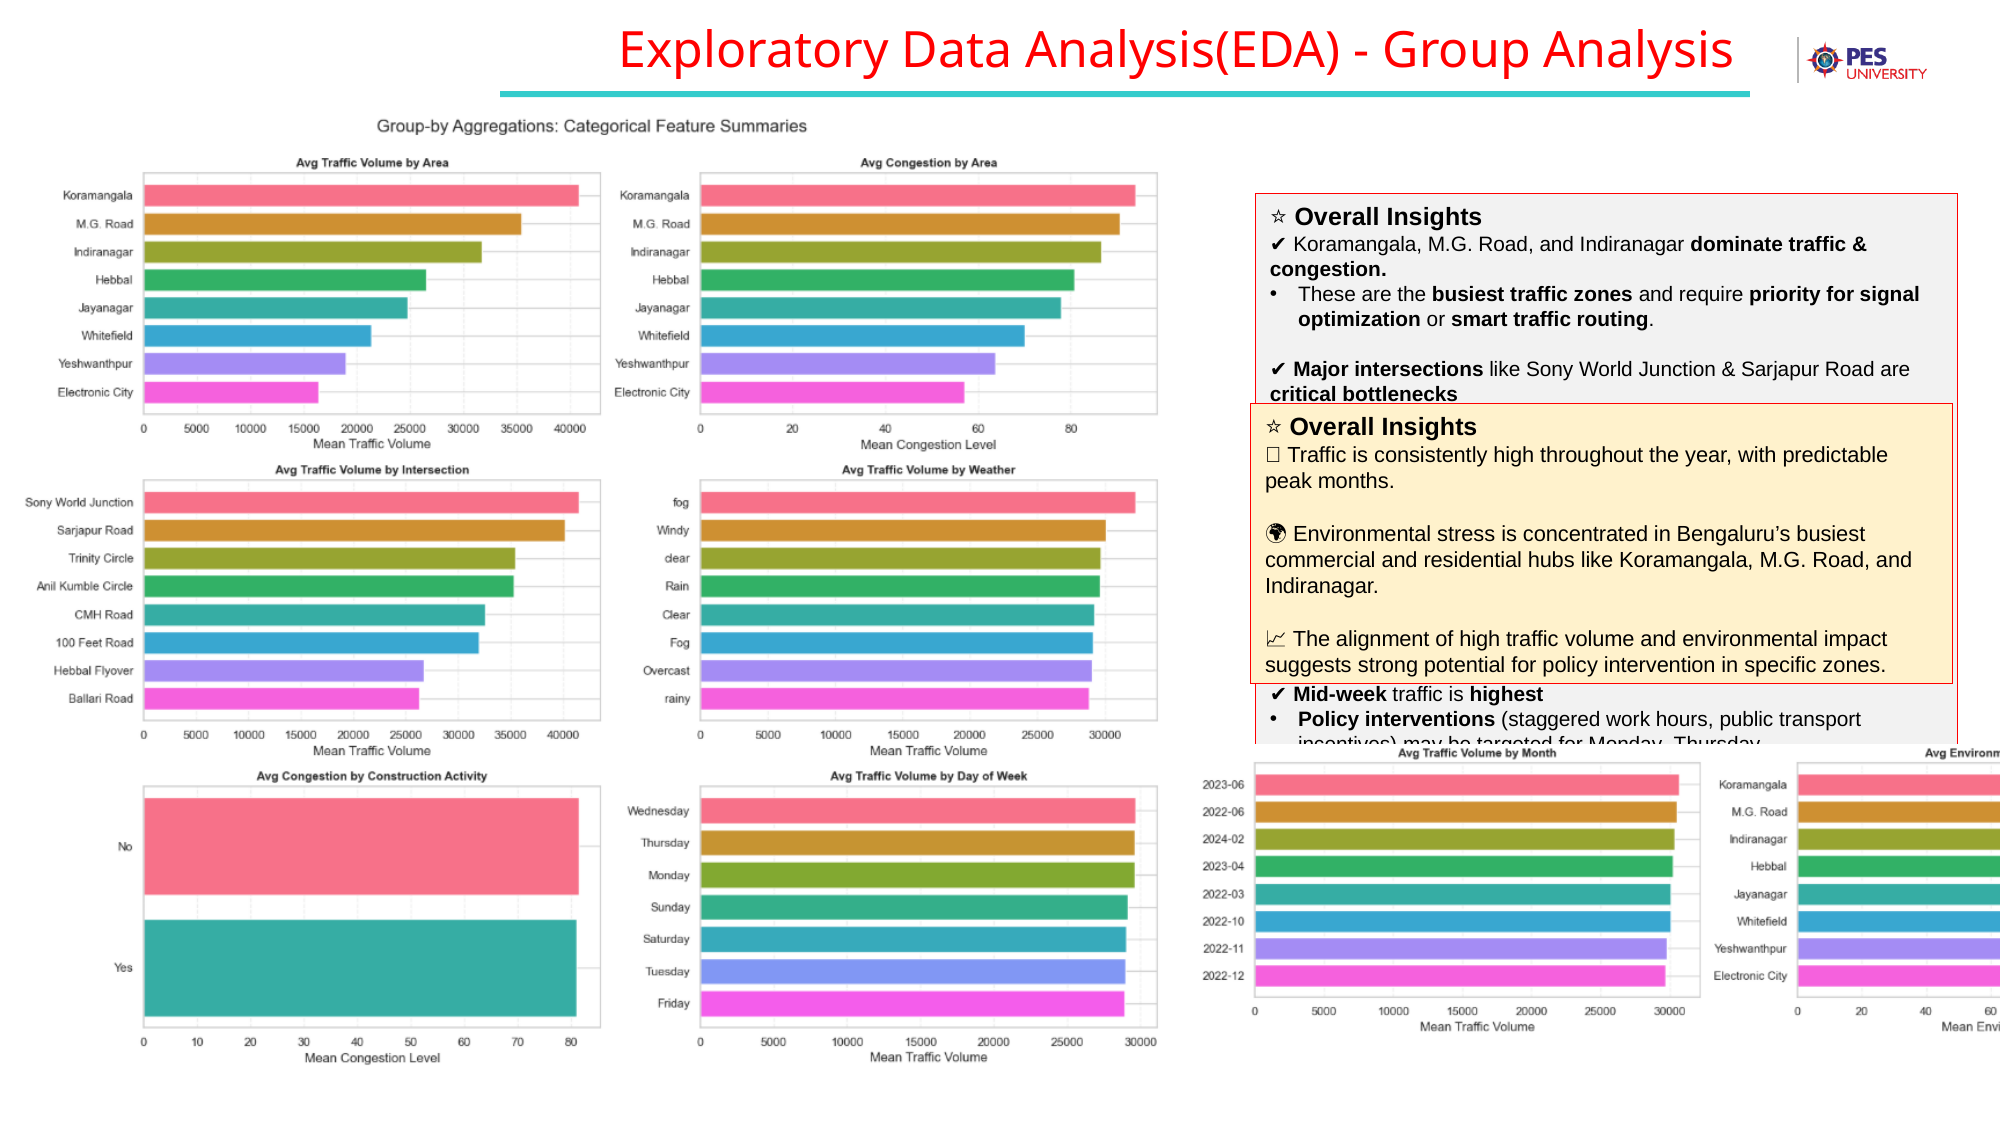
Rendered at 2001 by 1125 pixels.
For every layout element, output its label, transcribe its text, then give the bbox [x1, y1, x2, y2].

text_box ⭐ Overall Insights 🚗 Traffic is consistently high throughout the year, with predictable peak months. 🌍 Environmental stress is concentrated in Bengaluru’s busiest commercial and residential hubs like Koramangala, M.G. Road, and Indiranagar. 📈 The alignment of high traffic volume and environmental impact suggests strong potential for policy intervention in specific zones. [1250, 403, 1953, 684]
picture [1806, 41, 1927, 79]
text_box Exploratory Data Analysis(EDA) - Group Analysis [474, 10, 1750, 87]
picture [1185, 743, 2000, 1051]
picture [20, 113, 1165, 1067]
text_box [500, 91, 1750, 98]
text_box ⭐ Overall Insights ✔ Koramangala, M.G. Road, and Indiranagar dominate traffic & congestion. These are the busiest traffic zones and require priority for signal optimization or smart traffic routing. ✔ Major intersections like Sony World Junction & Sarjapur Road are critical bottlenecks Urban planners should focus on junction redesign or adaptive signaling. ✔ Weather significantly affects traffic flow Rain and wind increase volume → need real-time advisories and speed management. ✔ Construction activity does not drastically change congestion High congestion may stem more from demand overload than temporary disruptions. ✔ Mid-week traffic is highest Policy interventions (staggered work hours, public transport incentives) may be targeted for Monday–Thursday. [1255, 193, 1958, 742]
